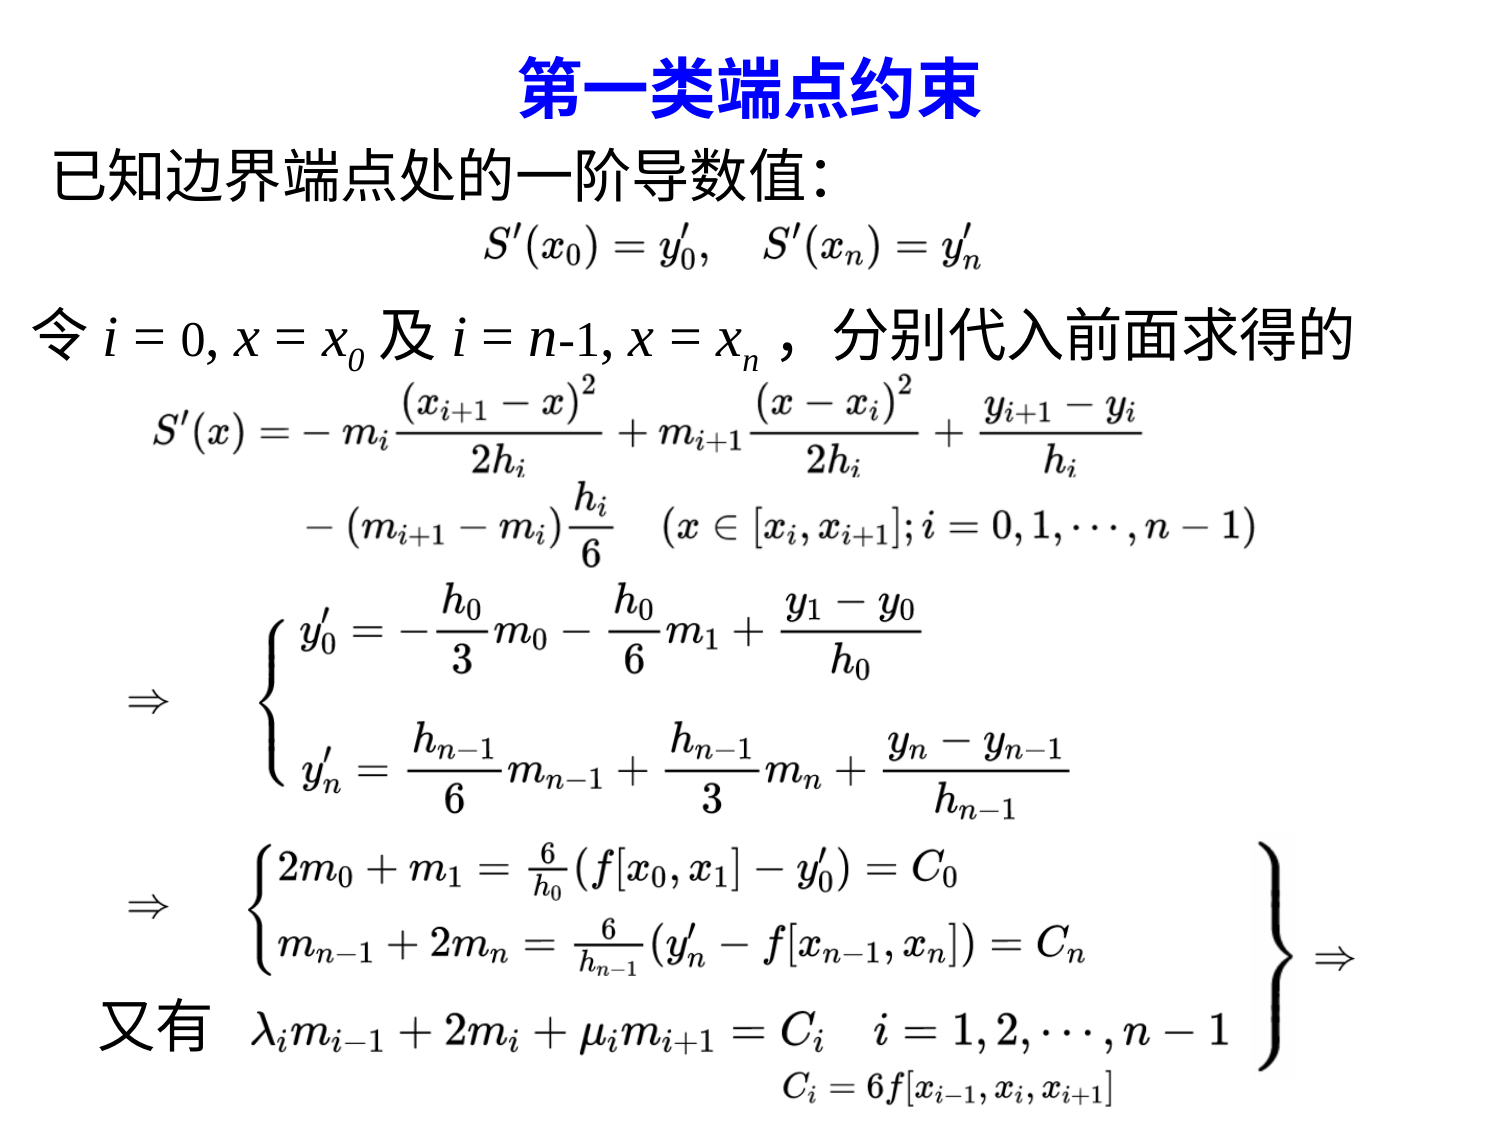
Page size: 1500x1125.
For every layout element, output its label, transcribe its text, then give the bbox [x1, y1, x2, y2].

picture [246, 1002, 1236, 1061]
picture [123, 888, 172, 922]
picture [1250, 834, 1294, 1081]
picture [147, 370, 1260, 685]
text_box 令i = 0, x = x0及i = n-1, x = xn，分别代入前面求得的 [15, 290, 1371, 386]
text_box 又有 [82, 981, 229, 1067]
picture [258, 612, 290, 792]
picture [294, 716, 1075, 830]
picture [123, 683, 172, 717]
text_box 已知边界端点处的一阶导数值： [34, 131, 880, 217]
picture [1310, 940, 1358, 975]
picture [242, 834, 1093, 978]
picture [481, 217, 984, 276]
text_box 第一类端点约束 [259, 48, 1241, 132]
picture [778, 1064, 1117, 1111]
